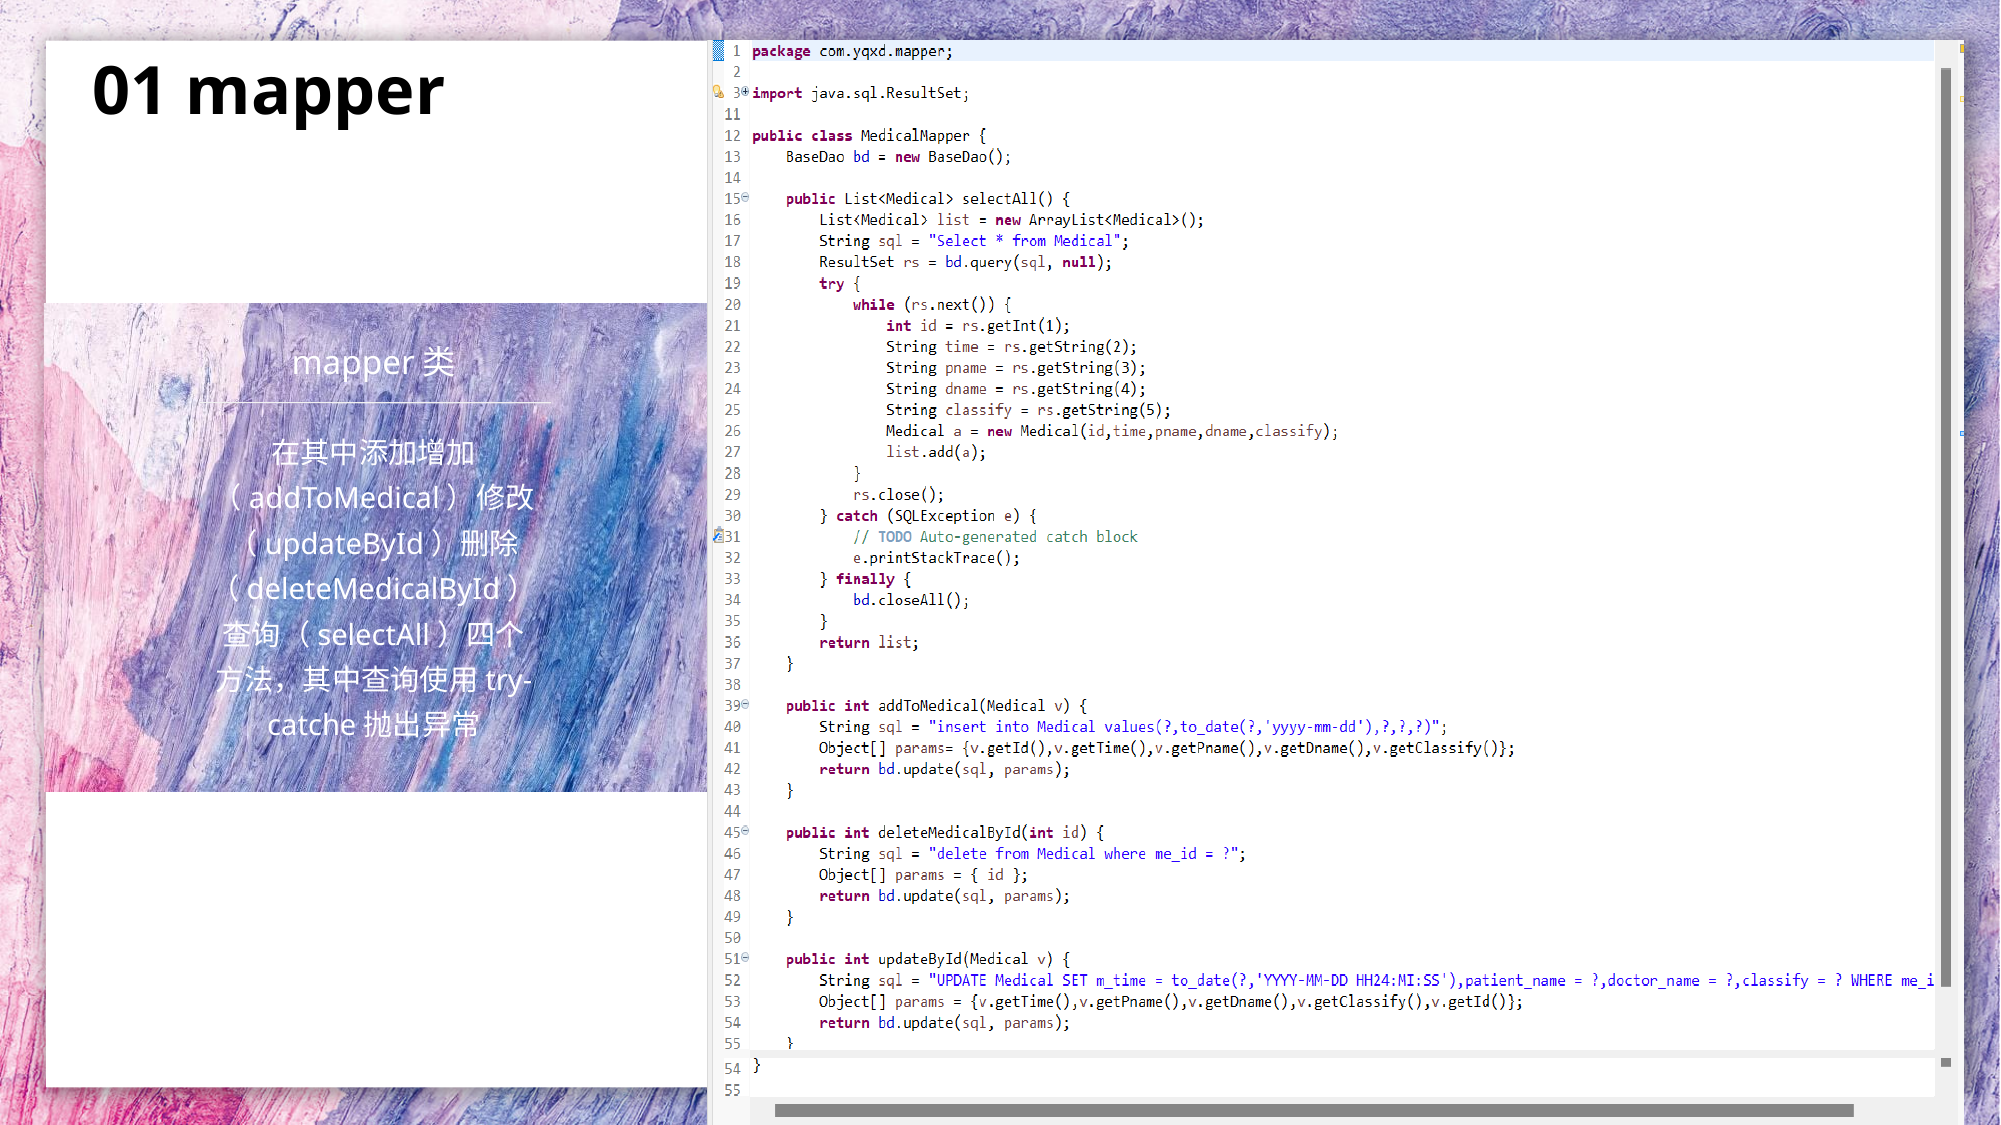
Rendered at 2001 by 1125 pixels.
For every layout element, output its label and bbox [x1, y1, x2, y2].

picture [0, 0, 2000, 1125]
text_box [193, 333, 554, 753]
